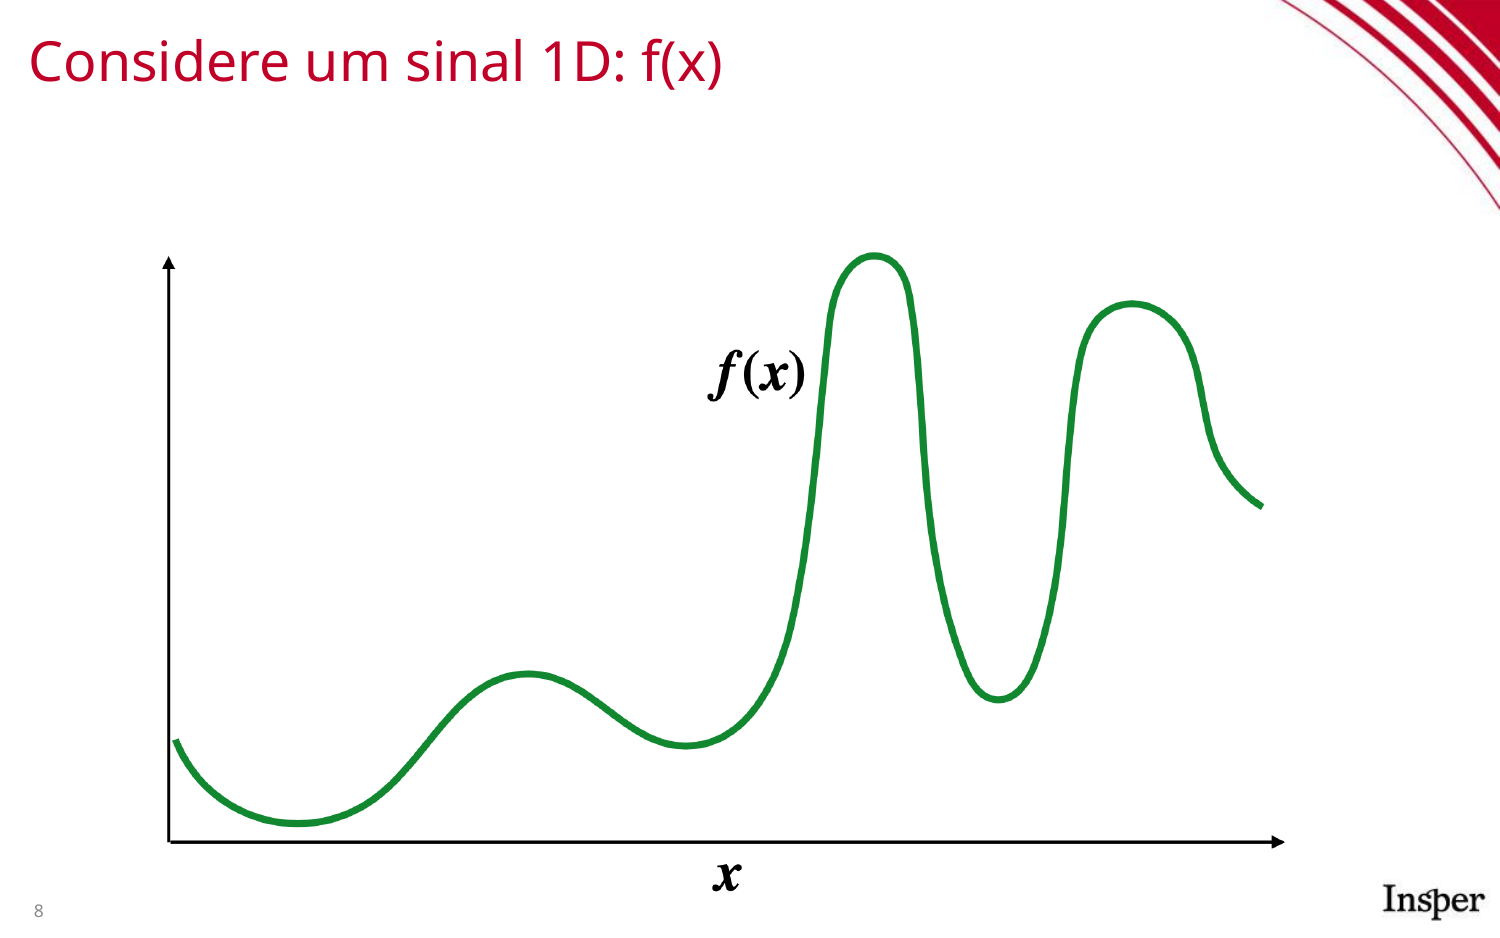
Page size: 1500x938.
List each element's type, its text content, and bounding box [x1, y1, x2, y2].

title Considere um sinal 1D: f(x) [13, 18, 1397, 104]
slide_number ‹#› [0, 887, 78, 938]
picture [143, 0, 1500, 938]
